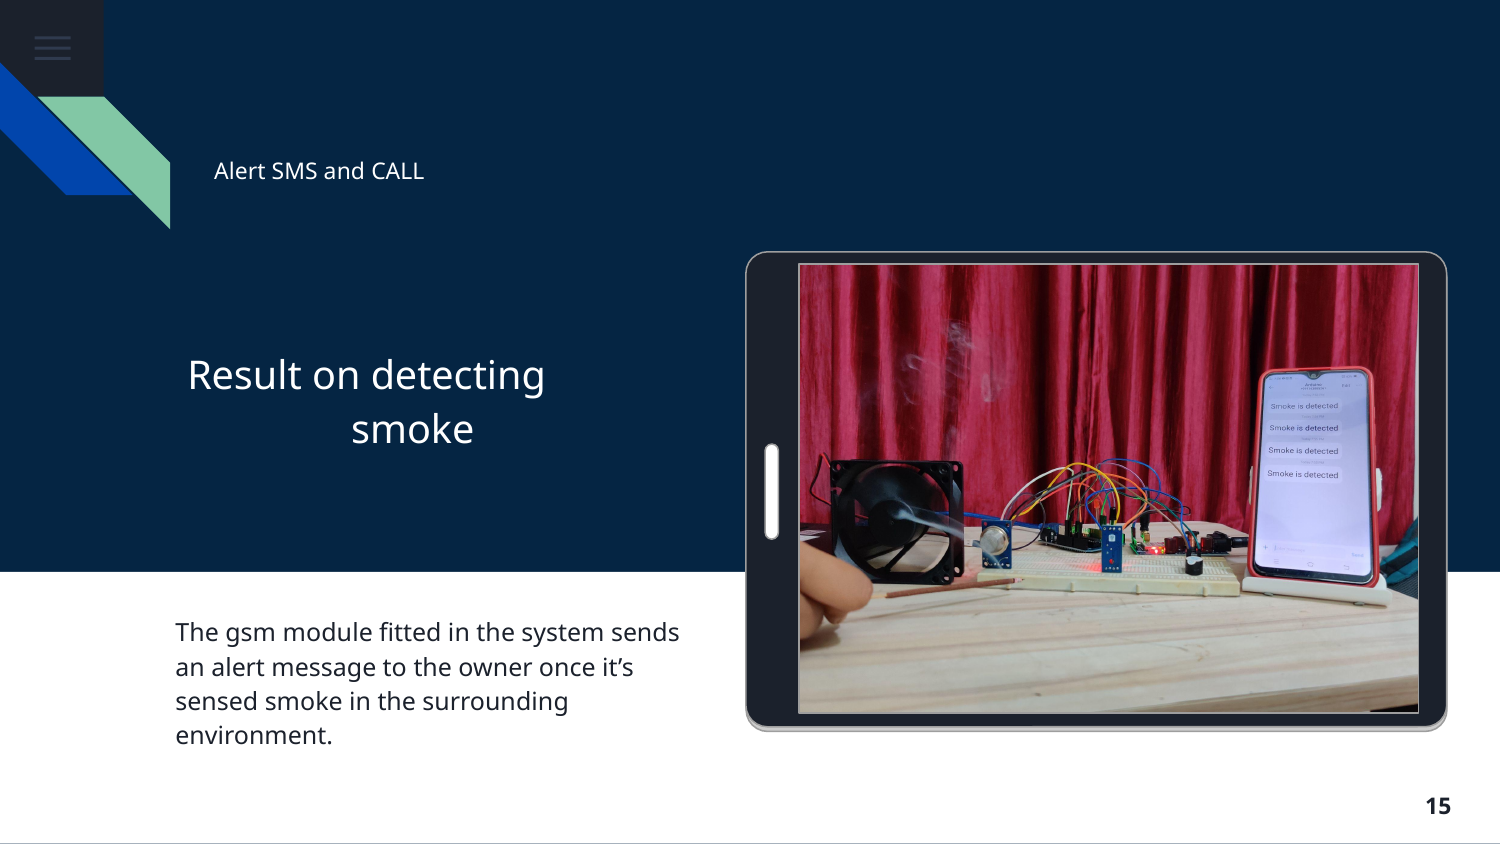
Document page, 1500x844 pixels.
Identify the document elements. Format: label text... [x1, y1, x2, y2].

title Result on detecting smoke [172, 327, 719, 491]
title Alert SMS and CALL [199, 141, 693, 226]
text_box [745, 251, 1448, 732]
picture [799, 264, 1419, 713]
text_box 15 [1410, 777, 1500, 833]
list The gsm module fitted in the system sends an alert message to the owner once it’s sensed smoke in the surrounding environment. [160, 597, 708, 749]
